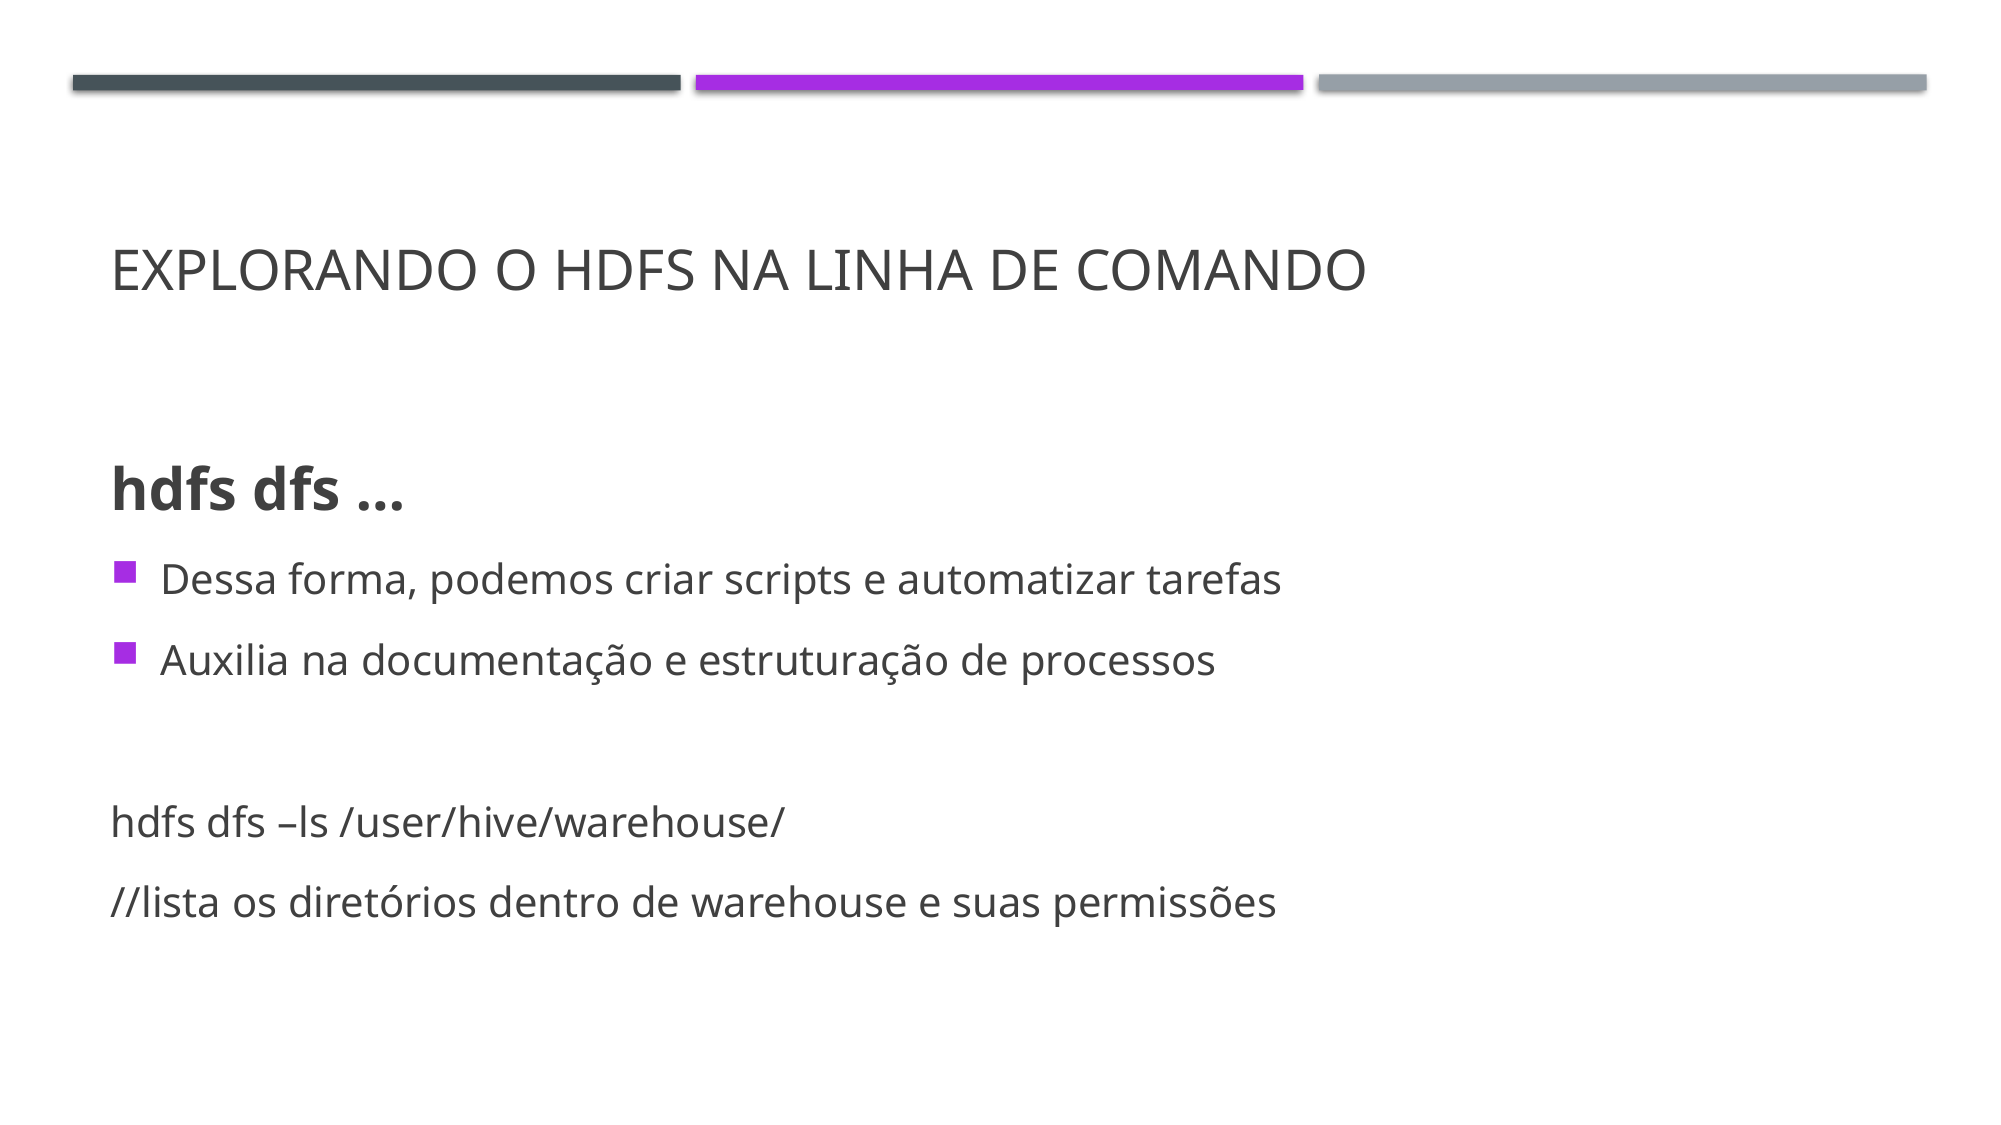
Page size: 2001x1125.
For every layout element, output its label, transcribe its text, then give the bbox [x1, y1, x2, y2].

list hdfs dfs ... Dessa forma, podemos criar scripts e automatizar tarefas Auxilia na documentação e estruturação de processos hdfs dfs –ls /user/hive/warehouse/ //lista os diretórios dentro de warehouse e suas permissões [95, 383, 1905, 981]
title explorando o HDFS na linha de comando [95, 115, 1905, 311]
